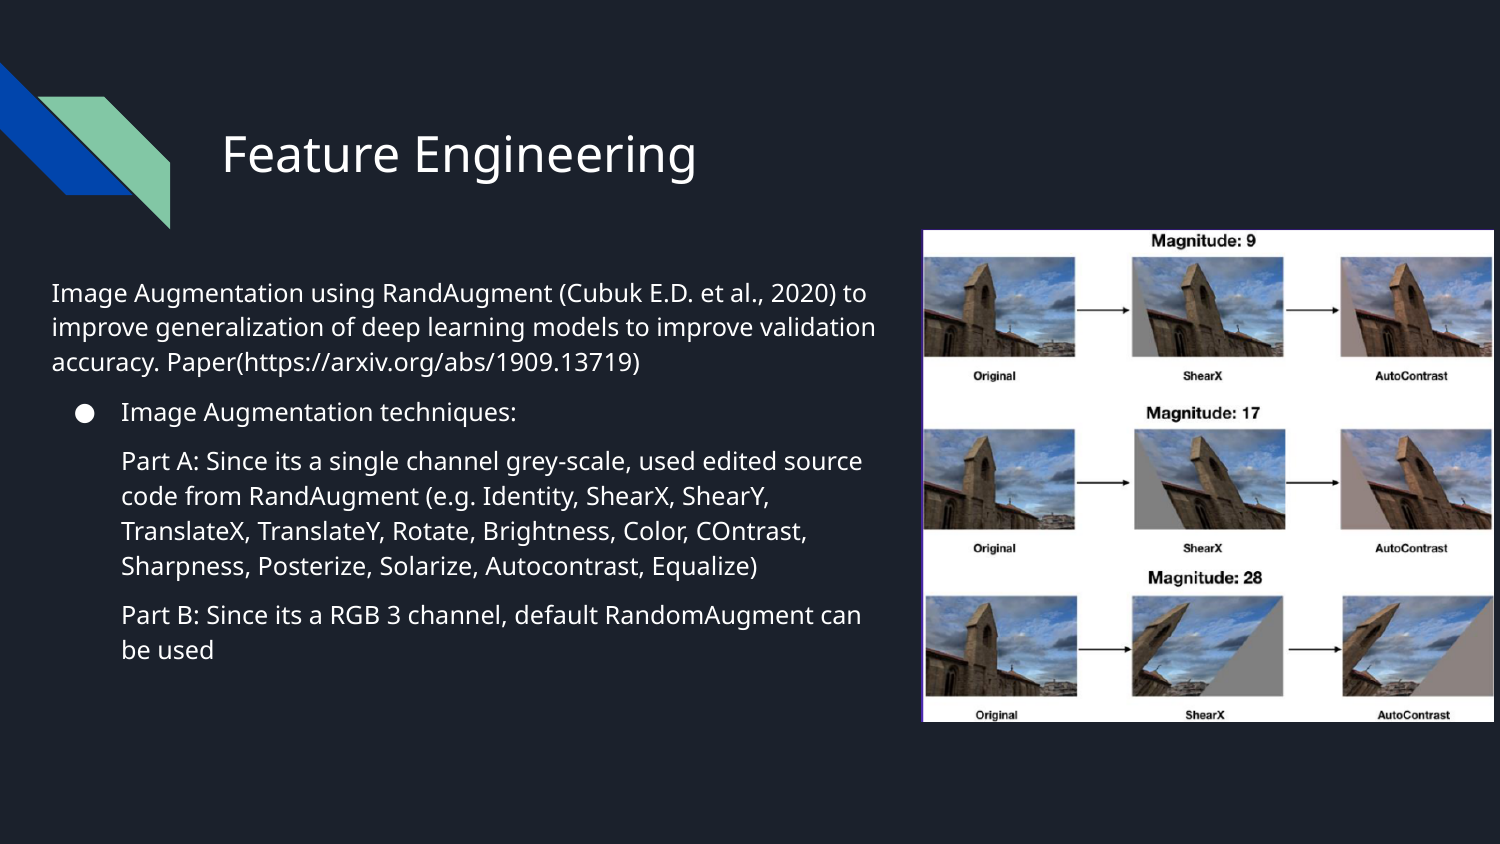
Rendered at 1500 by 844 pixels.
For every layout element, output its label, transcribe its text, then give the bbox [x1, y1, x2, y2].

list Image Augmentation using RandAugment (Cubuk E.D. et al., 2020) to improve generalization of deep learning models to improve validation accuracy. Paper(https://arxiv.org/abs/1909.13719) Image Augmentation techniques: Part A: Since its a single channel grey-scale, used edited source code from RandAugment (e.g. Identity, ShearX, ShearY, TranslateX, TranslateY, Rotate, Brightness, Color, COntrast, Sharpness, Posterize, Solarize, Autocontrast, Equalize) Part B: Since its a RGB 3 channel, default RandomAugment can be used [36, 257, 900, 735]
picture [921, 228, 1494, 722]
title Feature Engineering [206, 107, 1361, 258]
